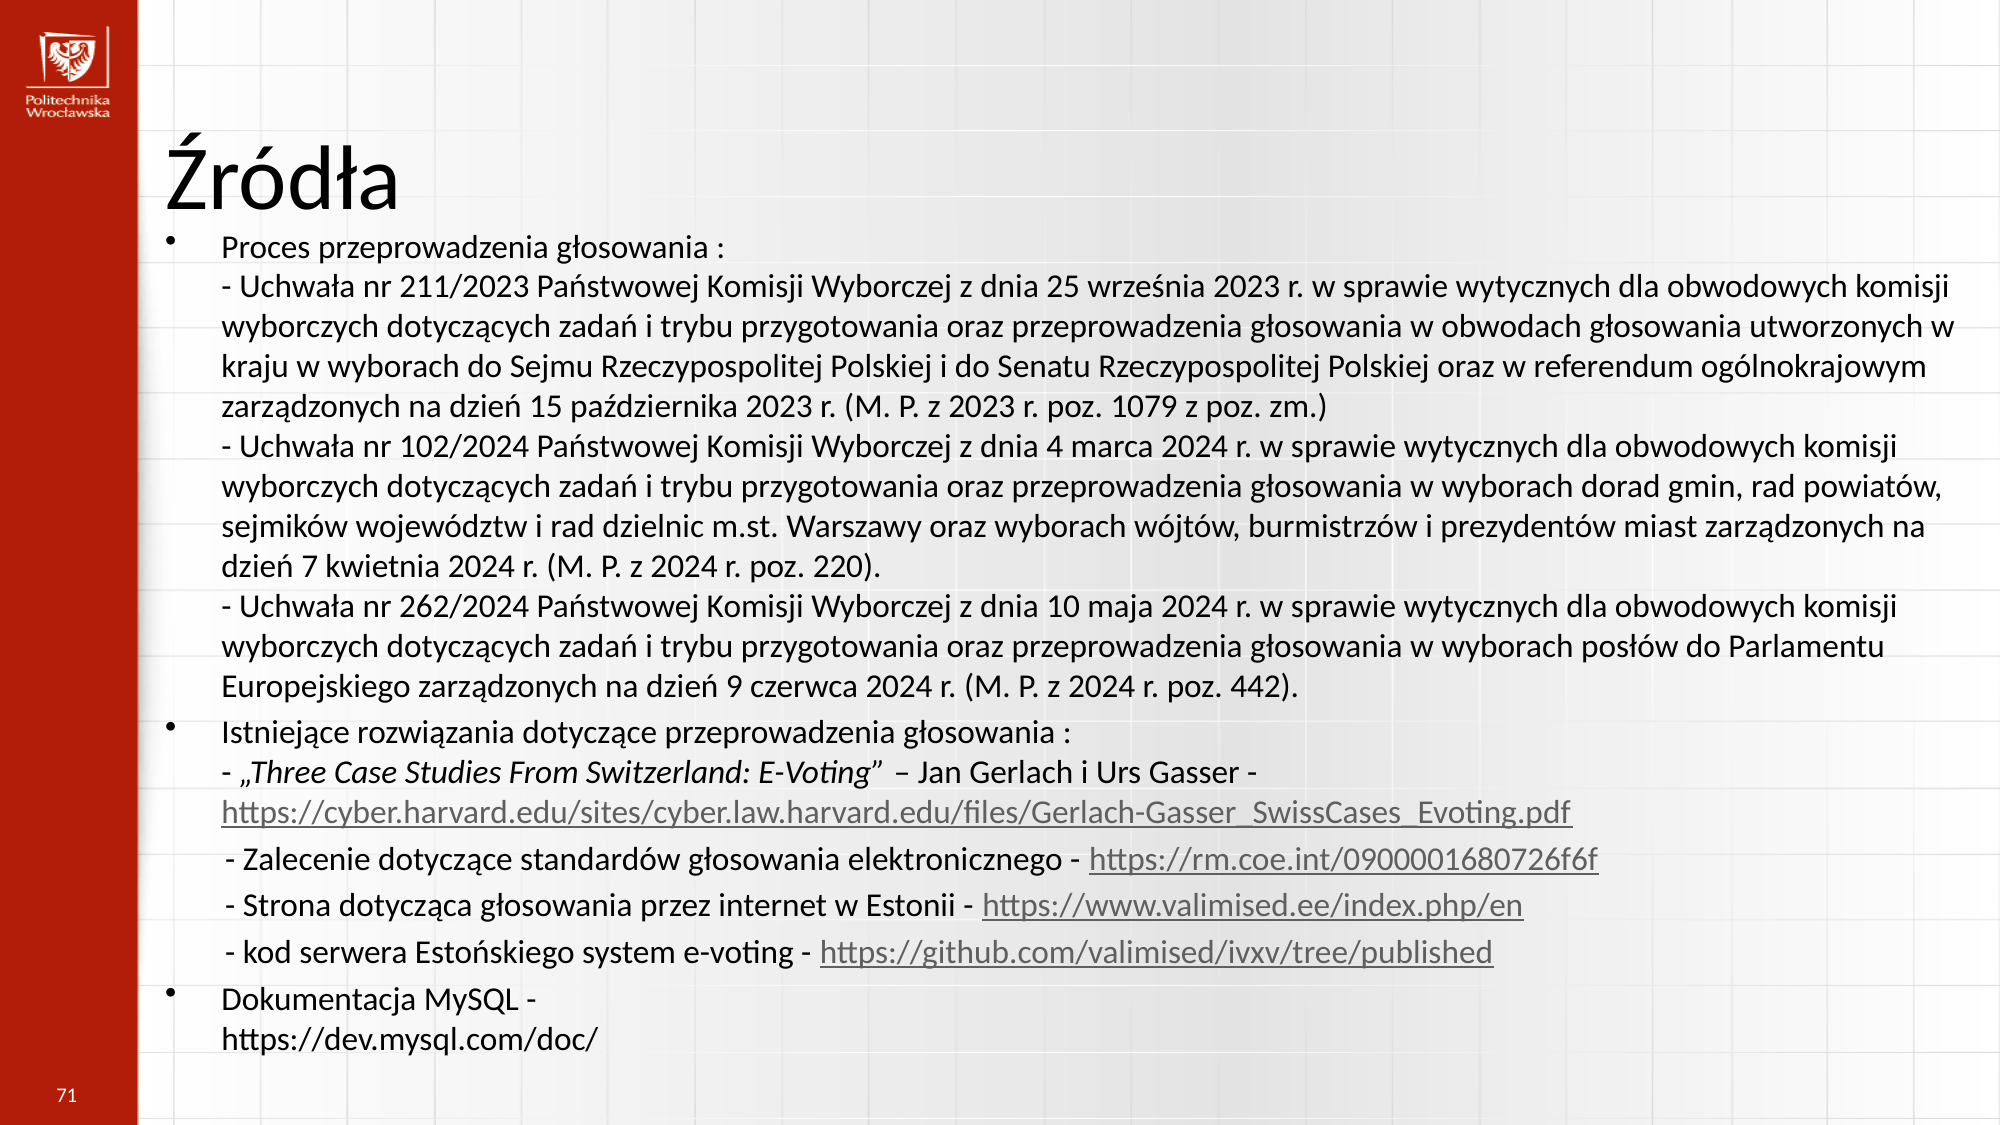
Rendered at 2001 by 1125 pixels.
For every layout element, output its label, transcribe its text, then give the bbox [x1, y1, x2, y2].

list Źródła [165, 101, 1978, 244]
picture [0, 0, 2000, 1125]
list Proces przeprowadzenia głosowania : - Uchwała nr 211/2023 Państwowej Komisji Wyborczej z dnia 25 września 2023 r. w sprawie wytycznych dla obwodowych komisji wyborczych dotyczących zadań i trybu przygotowania oraz przeprowadzenia głosowania w obwodach głosowania utworzonych w kraju w wyborach do Sejmu Rzeczypospolitej Polskiej i do Senatu Rzeczypospolitej Polskiej oraz w referendum ogólnokrajowym zarządzonych na dzień 15 października 2023 r. (M. P. z 2023 r. poz. 1079 z poz. zm.) - Uchwała nr 102/2024 Państwowej Komisji Wyborczej z dnia 4 marca 2024 r. w sprawie wytycznych dla obwodowych komisji wyborczych dotyczących zadań i trybu przygotowania oraz przeprowadzenia głosowania w wyborach dorad gmin, rad powiatów, sejmików województw i rad dzielnic m.st. Warszawy oraz wyborach wójtów, burmistrzów i prezydentów miast zarządzonych na dzień 7 kwietnia 2024 r. (M. P. z 2024 r. poz. 220). - Uchwała nr 262/2024 Państwowej Komisji Wyborczej z dnia 10 maja 2024 r. w sprawie wytycznych dla obwodowych komisji wyborczych dotyczących zadań i trybu przygotowania oraz przeprowadzenia głosowania w wyborach posłów do Parlamentu Europejskiego zarządzonych na dzień 9 czerwca 2024 r. (M. P. z 2024 r. poz. 442). Istniejące rozwiązania dotyczące przeprowadzenia głosowania : - „Three Case Studies From Switzerland: E-Voting” – Jan Gerlach i Urs Gasser - https://cyber.harvard.edu/sites/cyber.law.harvard.edu/files/Gerlach-Gasser_SwissCases_Evoting.pdf - Zalecenie dotyczące standardów głosowania elektronicznego - https://rm.coe.int/0900001680726f6f - Strona dotycząca głosowania przez internet w Estonii - https://www.valimised.ee/index.php/en - kod serwera Estońskiego system e-voting - https://github.com/valimised/ivxv/tree/published Dokumentacja MySQL - https://dev.mysql.com/doc/ [165, 217, 2000, 1080]
